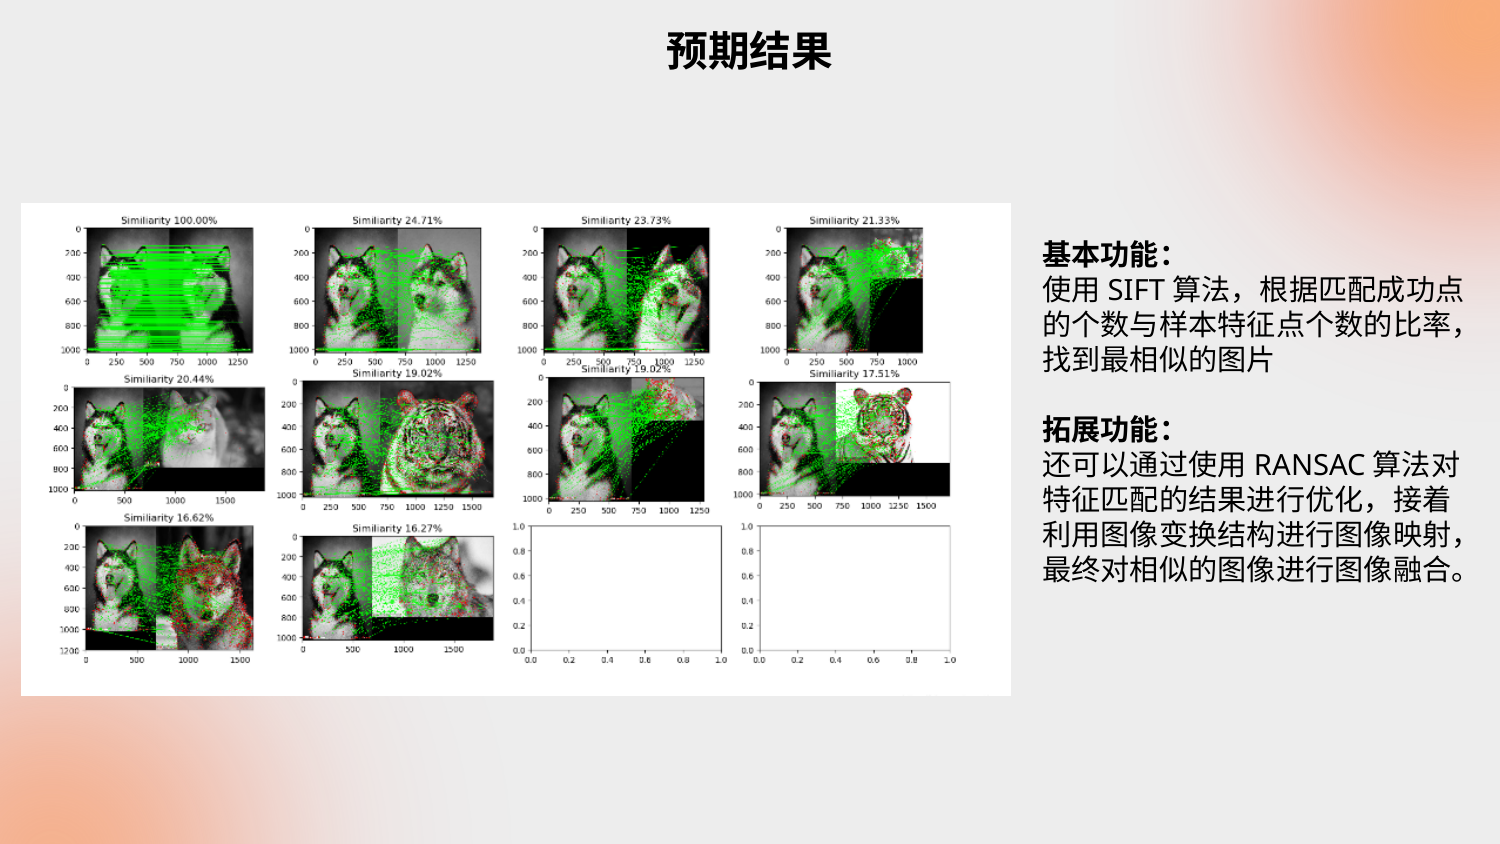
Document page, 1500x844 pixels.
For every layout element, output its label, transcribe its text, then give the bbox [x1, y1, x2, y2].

picture [0, 0, 1500, 844]
text_box 预期结果 [651, 17, 849, 83]
text_box 基本功能： 使用SIFT算法，根据匹配成功点的个数与样本特征点个数的比率，找到最相似的图片 拓展功能： 还可以通过使用RANSAC算法对特征匹配的结果进行优化，接着利用图像变换结构进行图像映射，最终对相似的图像进行图像融合。 [1027, 229, 1484, 594]
